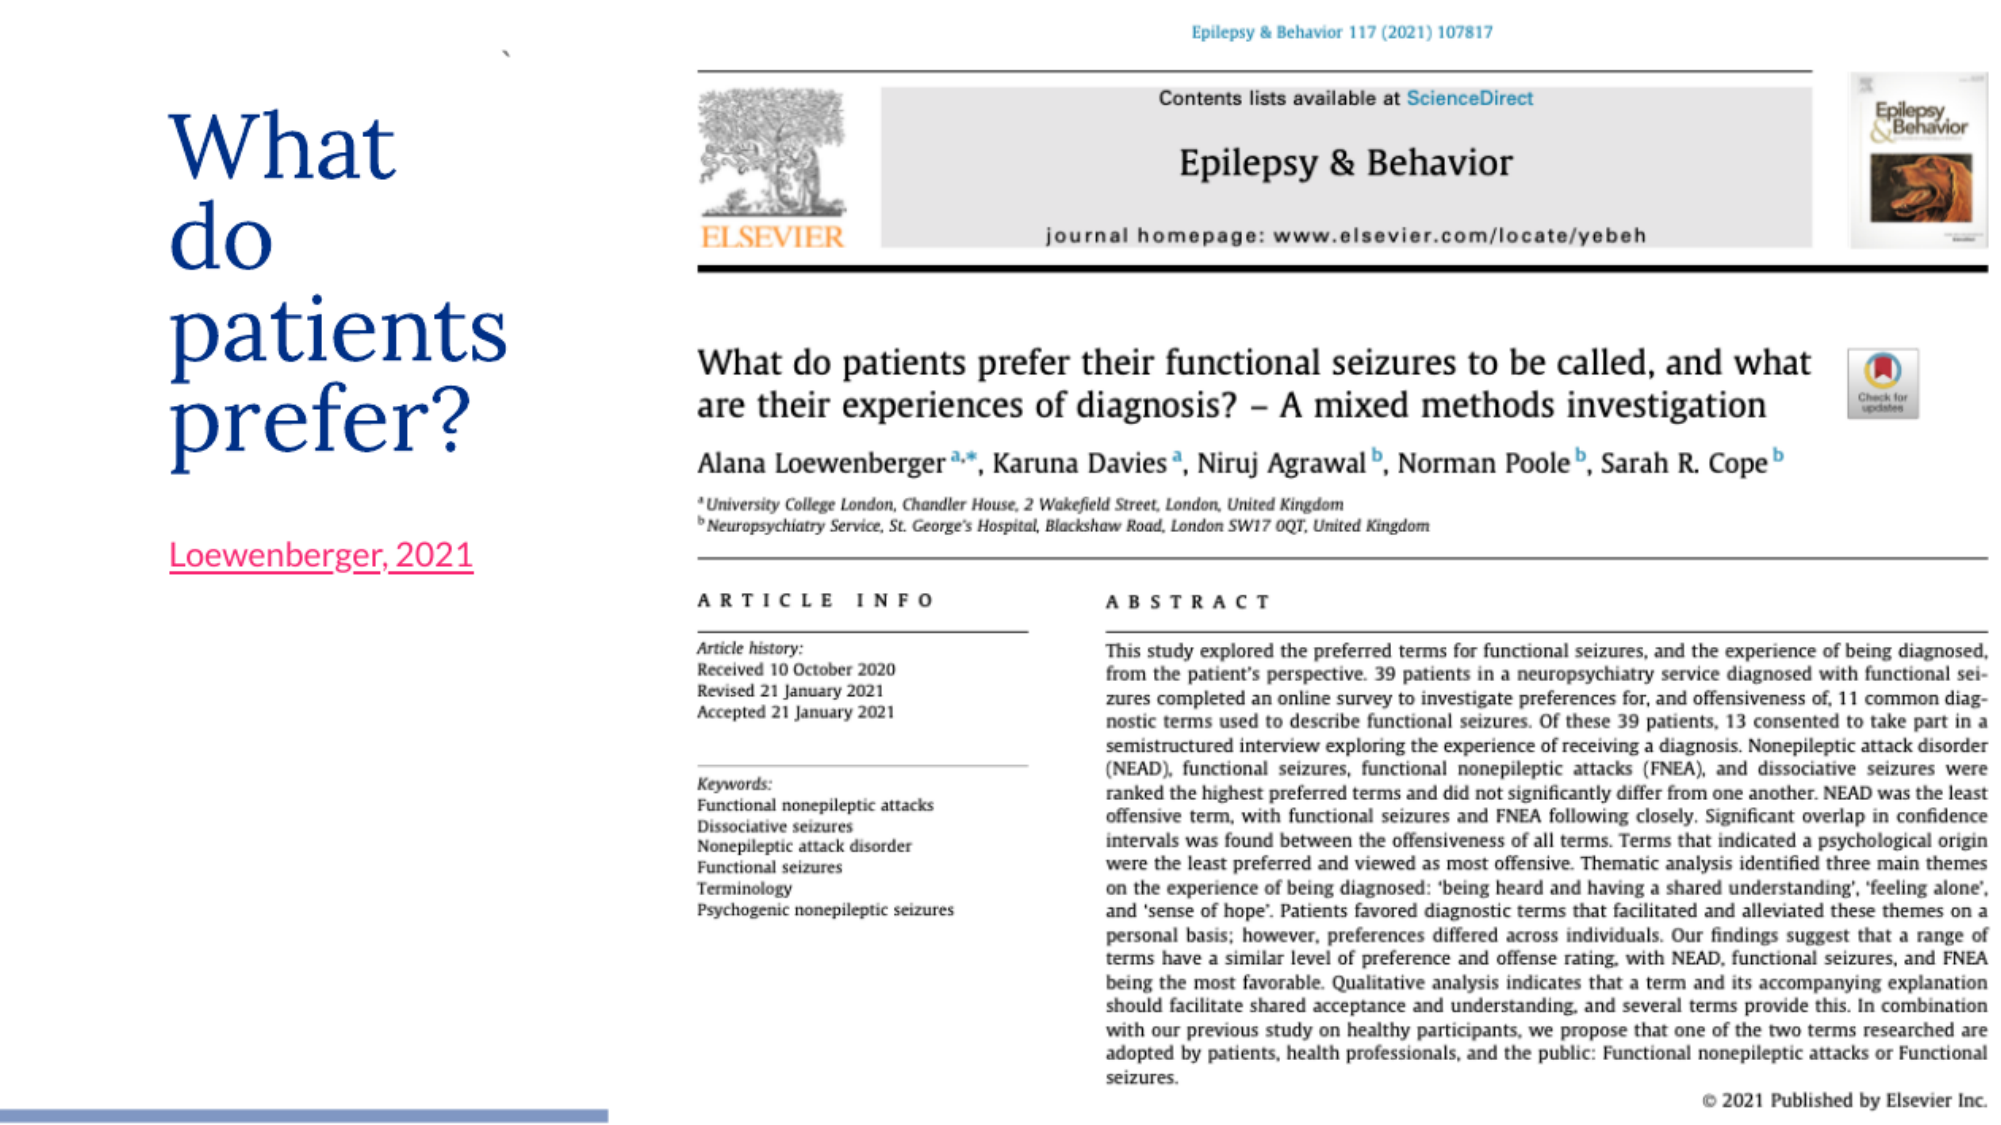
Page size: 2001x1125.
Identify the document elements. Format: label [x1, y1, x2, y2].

list [0, 0, 2000, 1125]
